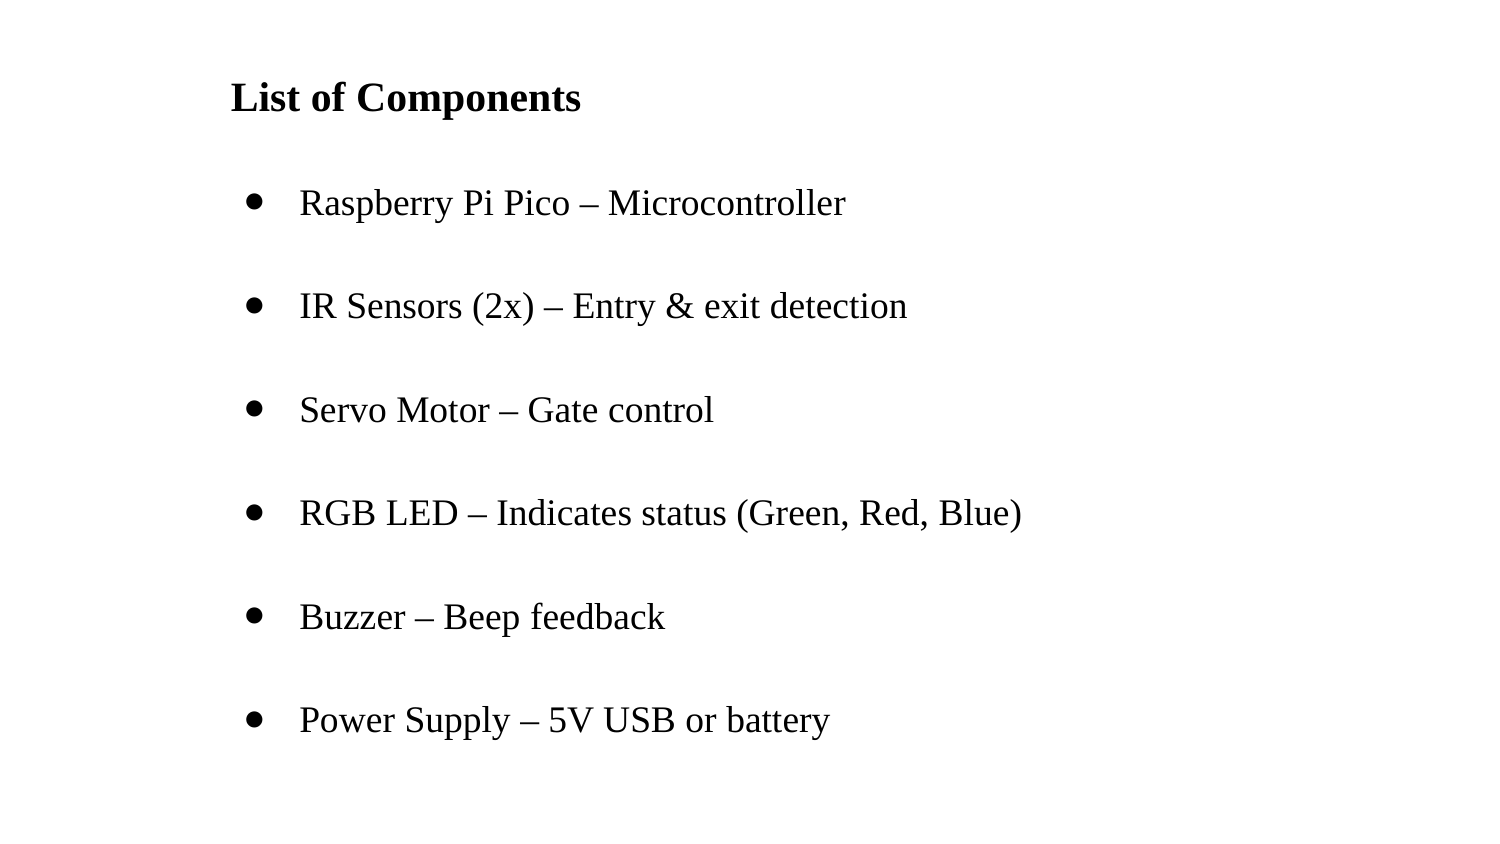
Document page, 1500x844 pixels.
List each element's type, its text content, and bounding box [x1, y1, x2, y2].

text_box List of Components Raspberry Pi Pico – Microcontroller IR Sensors (2x) – Entry & exit detection Servo Motor – Gate control RGB LED – Indicates status (Green, Red, Blue) Buzzer – Beep feedback Power Supply – 5V USB or battery [209, 46, 1238, 797]
